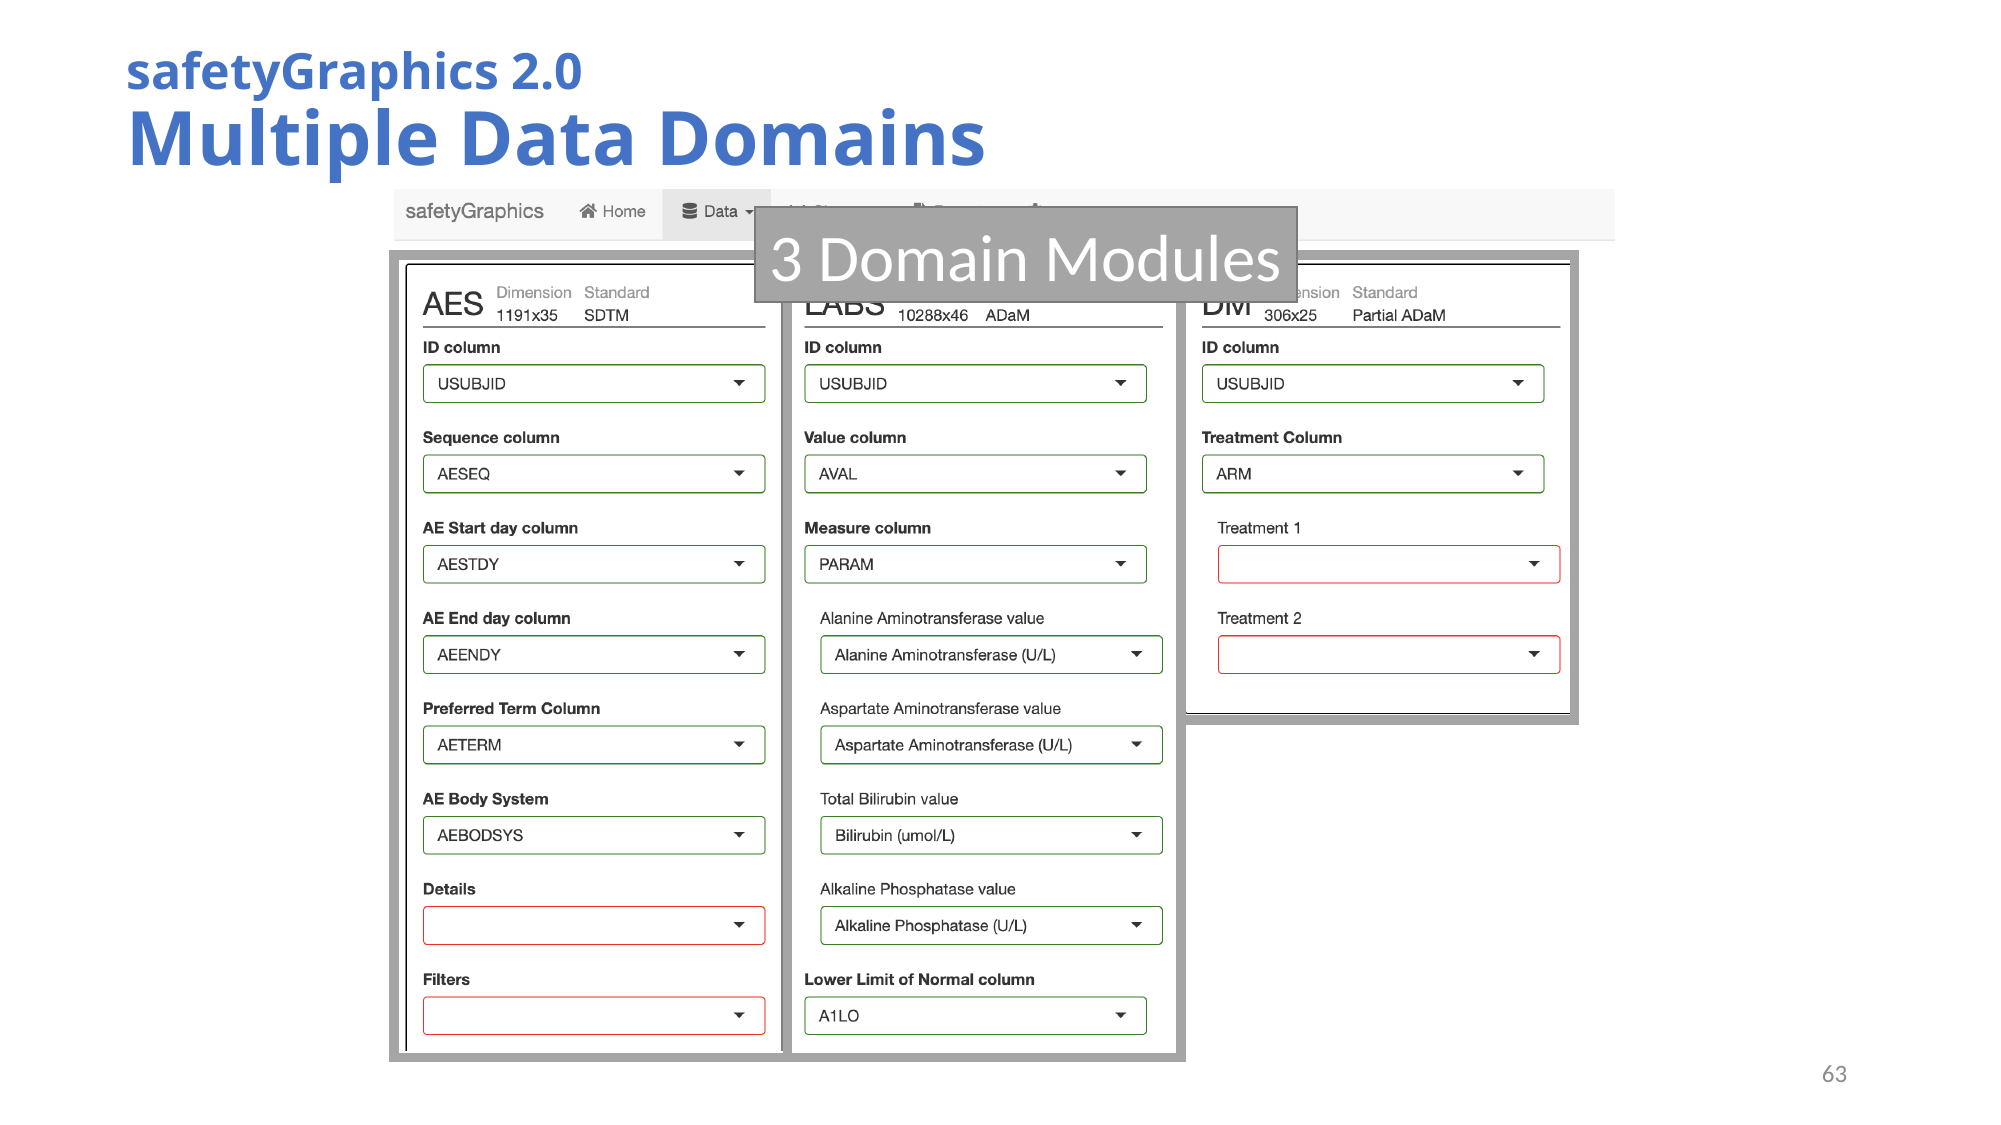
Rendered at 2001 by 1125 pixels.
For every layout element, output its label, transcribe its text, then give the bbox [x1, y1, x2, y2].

slide_number 63 [1412, 1042, 1863, 1103]
picture [393, 189, 1615, 1058]
text_box safetyGraphics 2.0 Multiple Data Domains [111, 13, 1837, 189]
